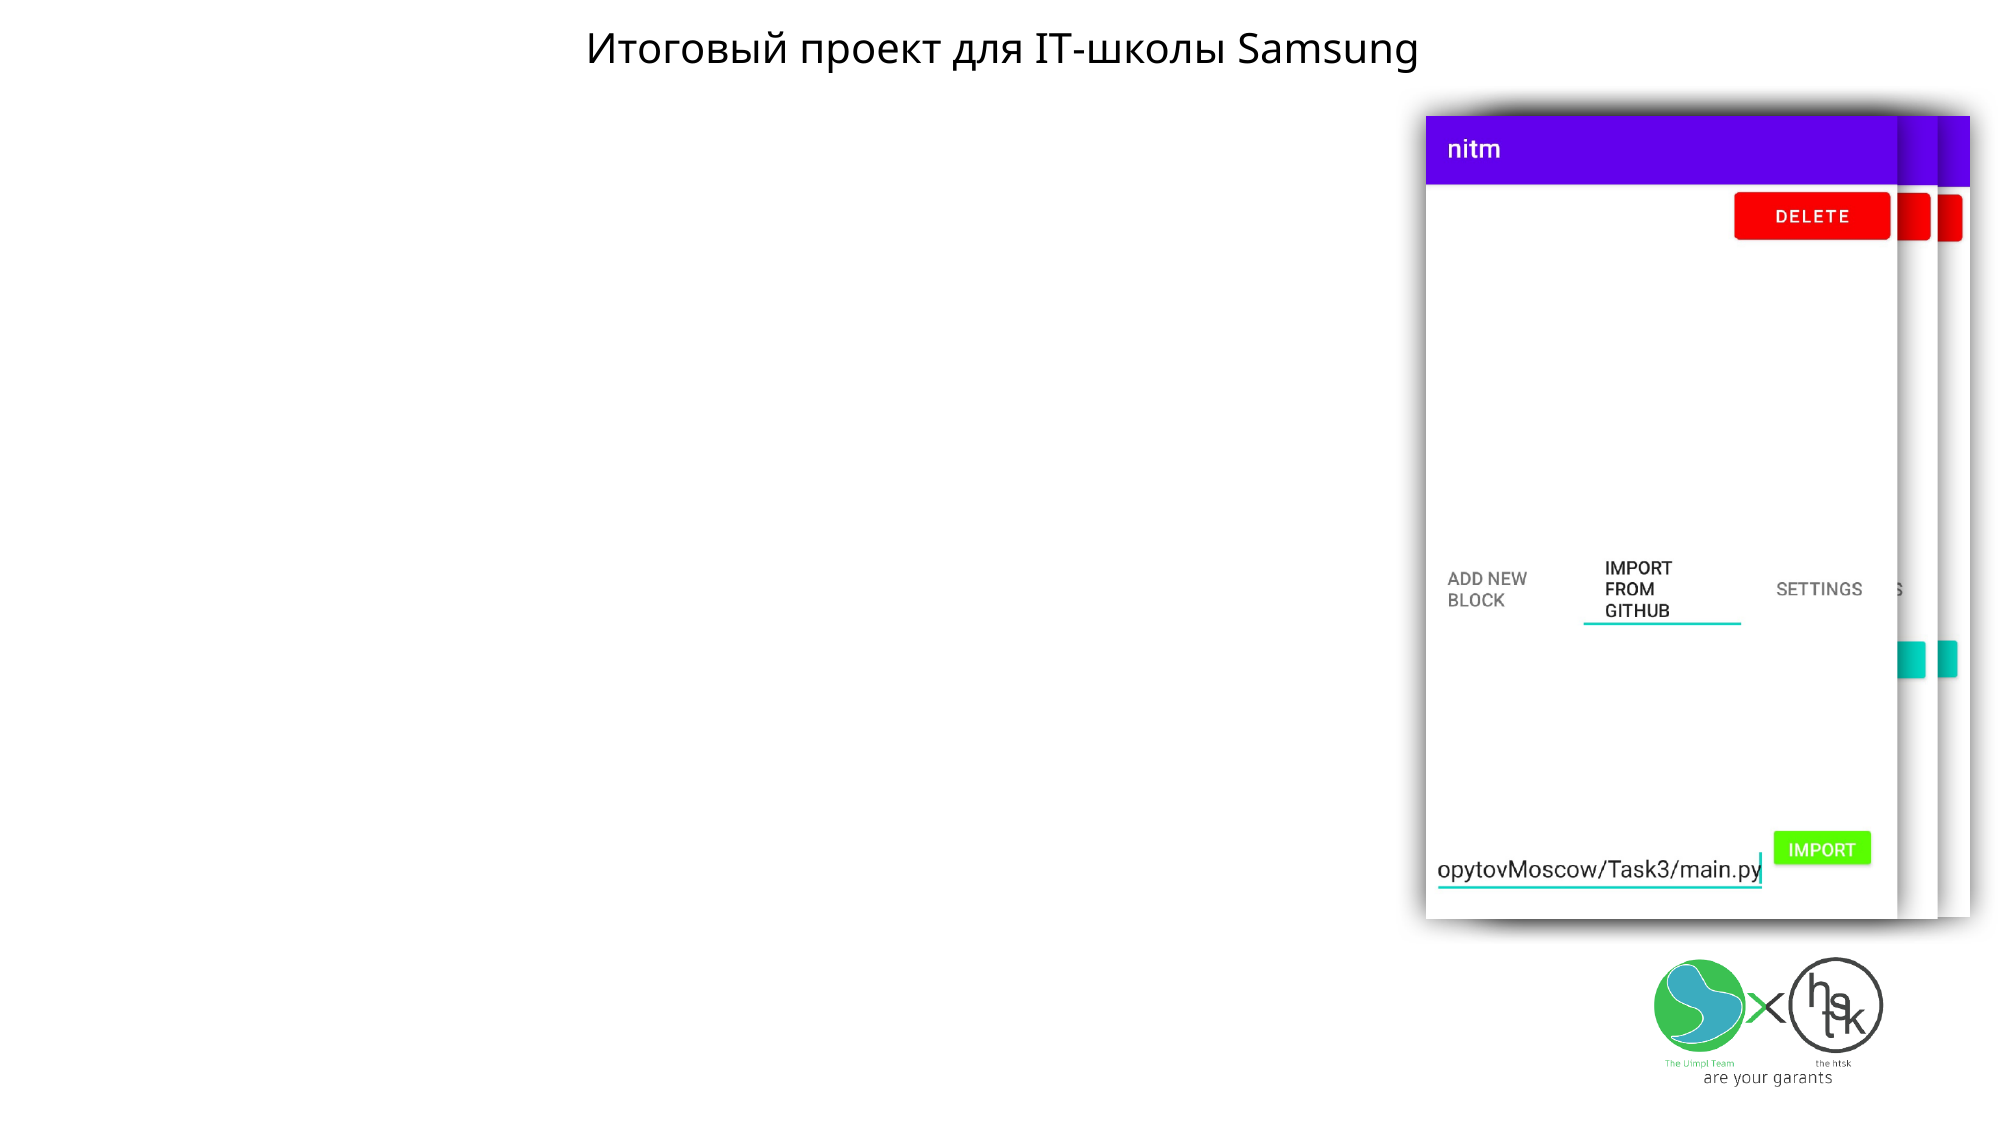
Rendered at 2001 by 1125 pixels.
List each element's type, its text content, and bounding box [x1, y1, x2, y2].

picture [1425, 116, 1970, 919]
text_box Итоговый проект для IT-школы Samsung [570, 14, 1517, 80]
